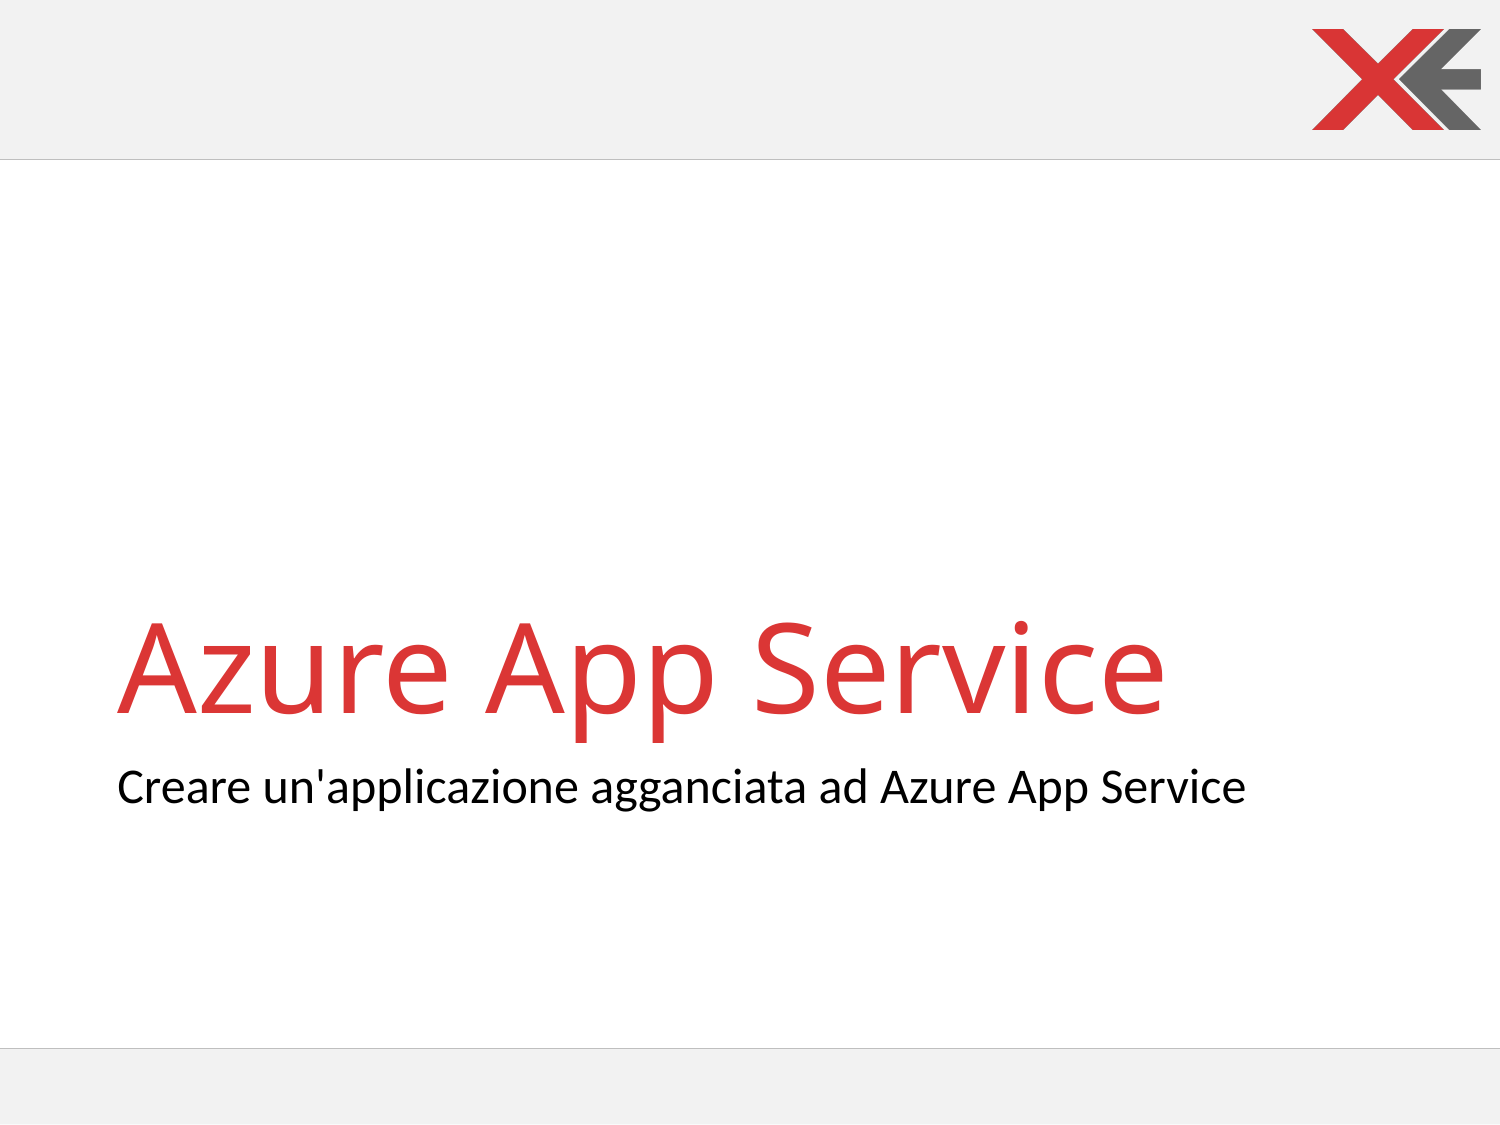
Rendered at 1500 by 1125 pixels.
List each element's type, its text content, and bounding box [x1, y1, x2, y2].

picture [1312, 29, 1481, 130]
title Azure App Service [102, 280, 1397, 749]
list Creare un'applicazione agganciata ad Azure App Service [102, 752, 1397, 999]
